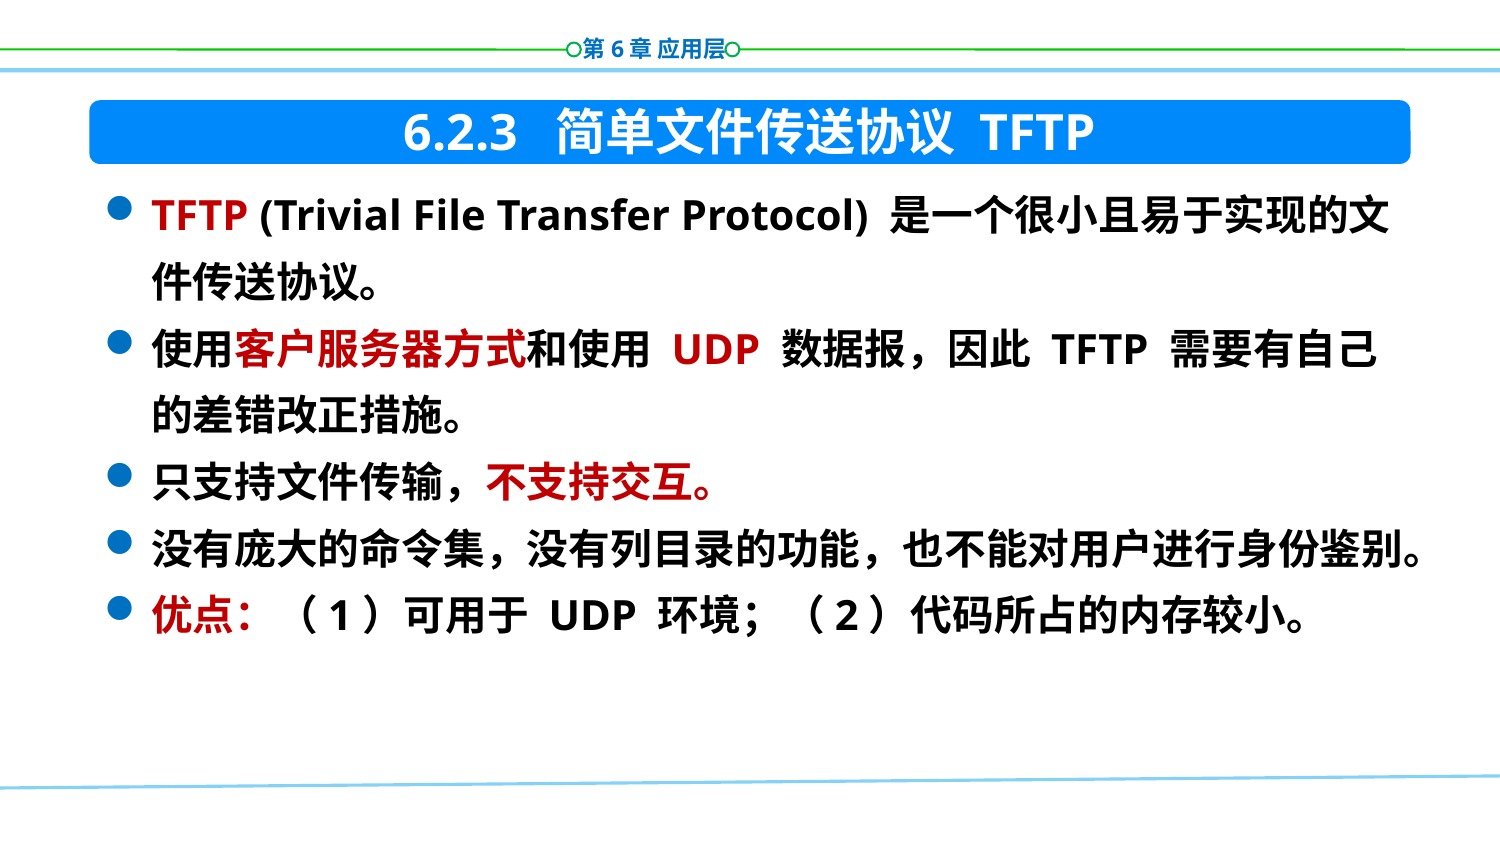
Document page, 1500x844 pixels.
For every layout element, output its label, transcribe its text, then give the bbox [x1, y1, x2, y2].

text_box [1111, 100, 1411, 164]
text_box TFTP (Trivial File Transfer Protocol) 是一个很小且易于实现的文件传送协议。 使用客户服务器方式和使用 UDP 数据报，因此 TFTP 需要有自己的差错改正措施。 只支持文件传输，不支持交互。 没有庞大的命令集，没有列目录的功能，也不能对用户进行身份鉴别。 优点：（1）可用于 UDP 环境；（2）代码所占的内存较小。 [89, 165, 1433, 647]
text_box 6.2.3 简单文件传送协议 TFTP [388, 93, 1111, 165]
text_box [89, 100, 388, 164]
